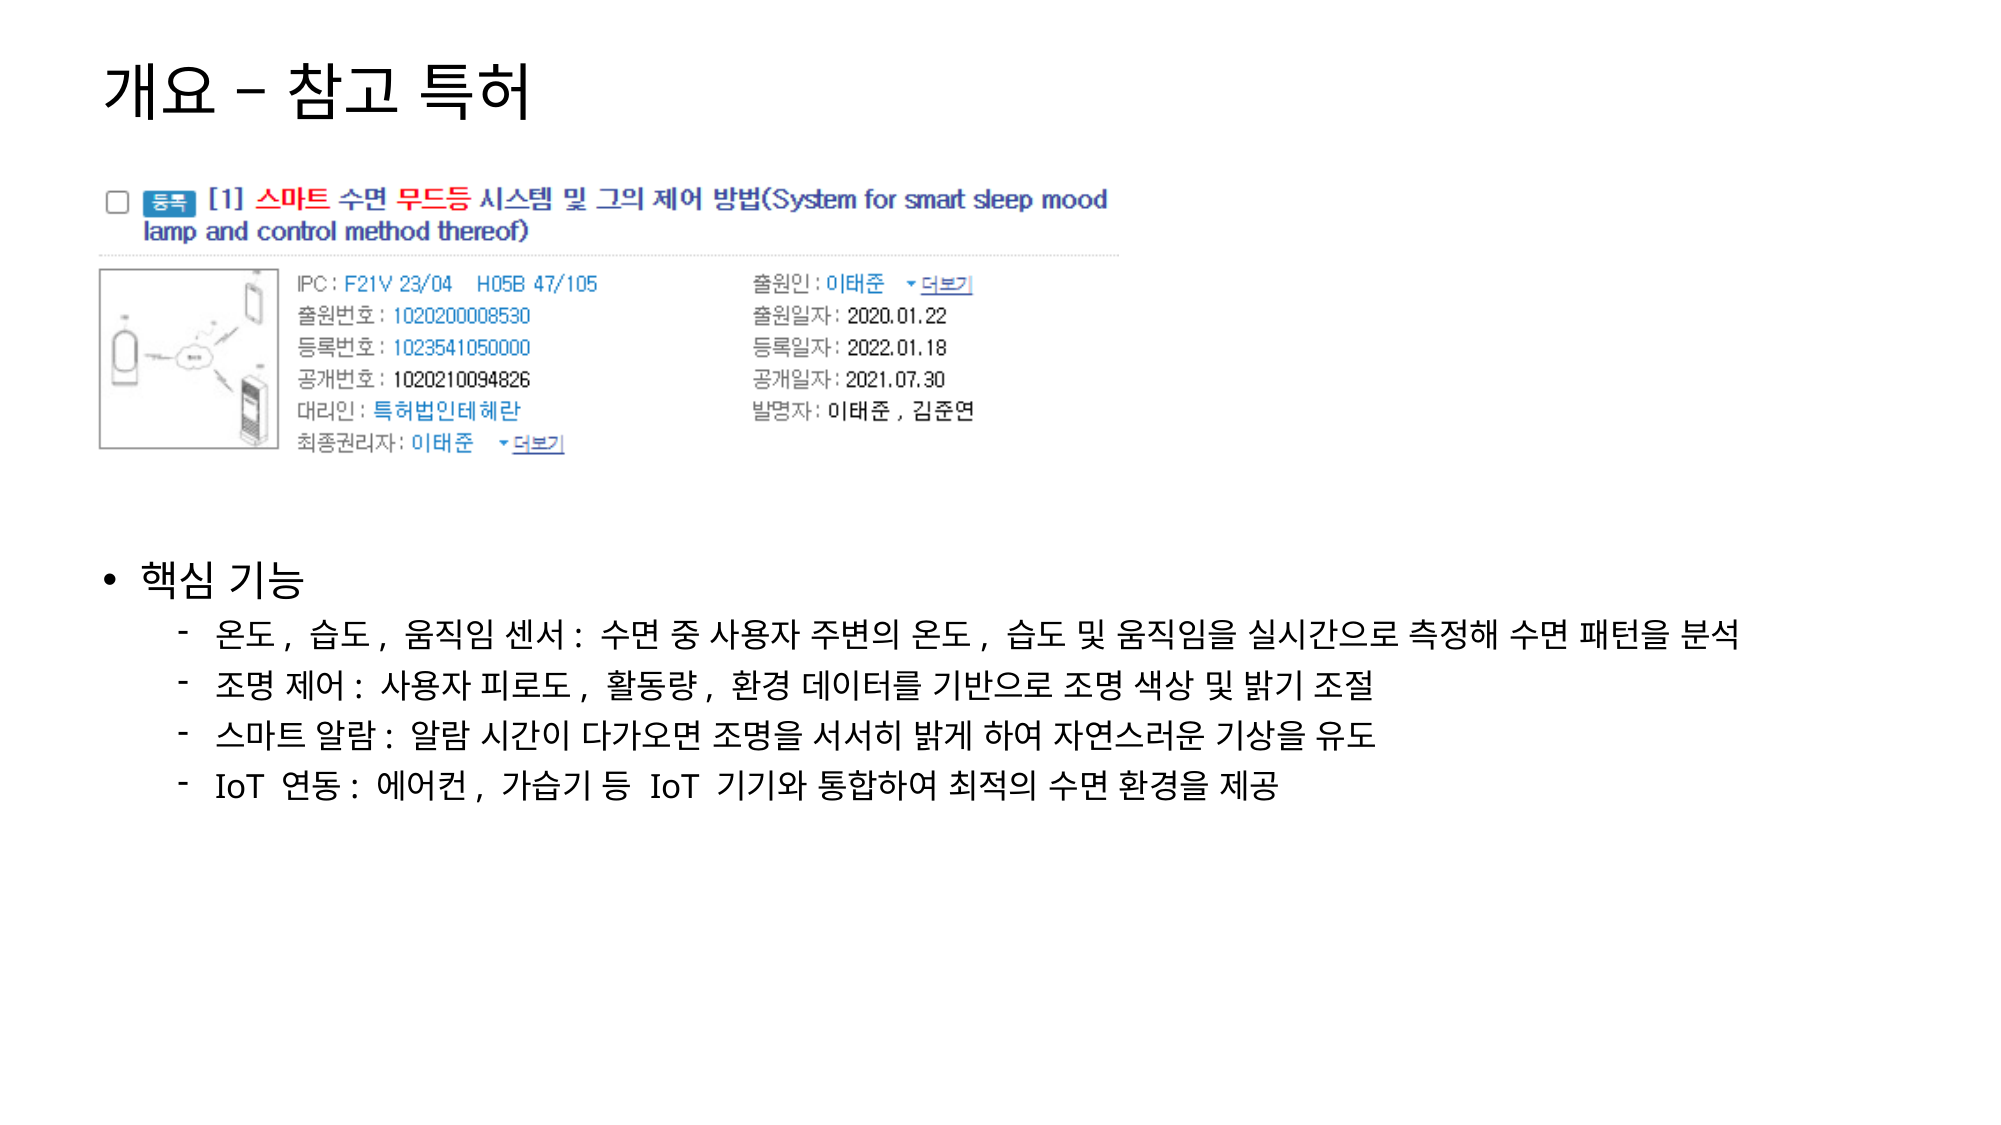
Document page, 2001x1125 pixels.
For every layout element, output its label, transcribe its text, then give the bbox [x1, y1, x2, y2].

title 개요 – 참고 특허 [87, 46, 1813, 144]
picture [86, 176, 1120, 469]
list 핵심 기능 온도, 습도, 움직임 센서: 수면 중 사용자 주변의 온도, 습도 및 움직임을 실시간으로 측정해 수면 패턴을 분석 조명 제어: 사용자 피로도, 활동량, 환경 데이터를 기반으로 조명 색상 및 밝기 조절 스마트 알람: 알람 시간이 다가오면 조명을 서서히 밝게 하여 자연스러운 기상을 유도 IoT 연동: 에어컨, 가습기 등 IoT 기기와 통합하여 최적의 수면 환경을 제공 [87, 546, 1868, 856]
